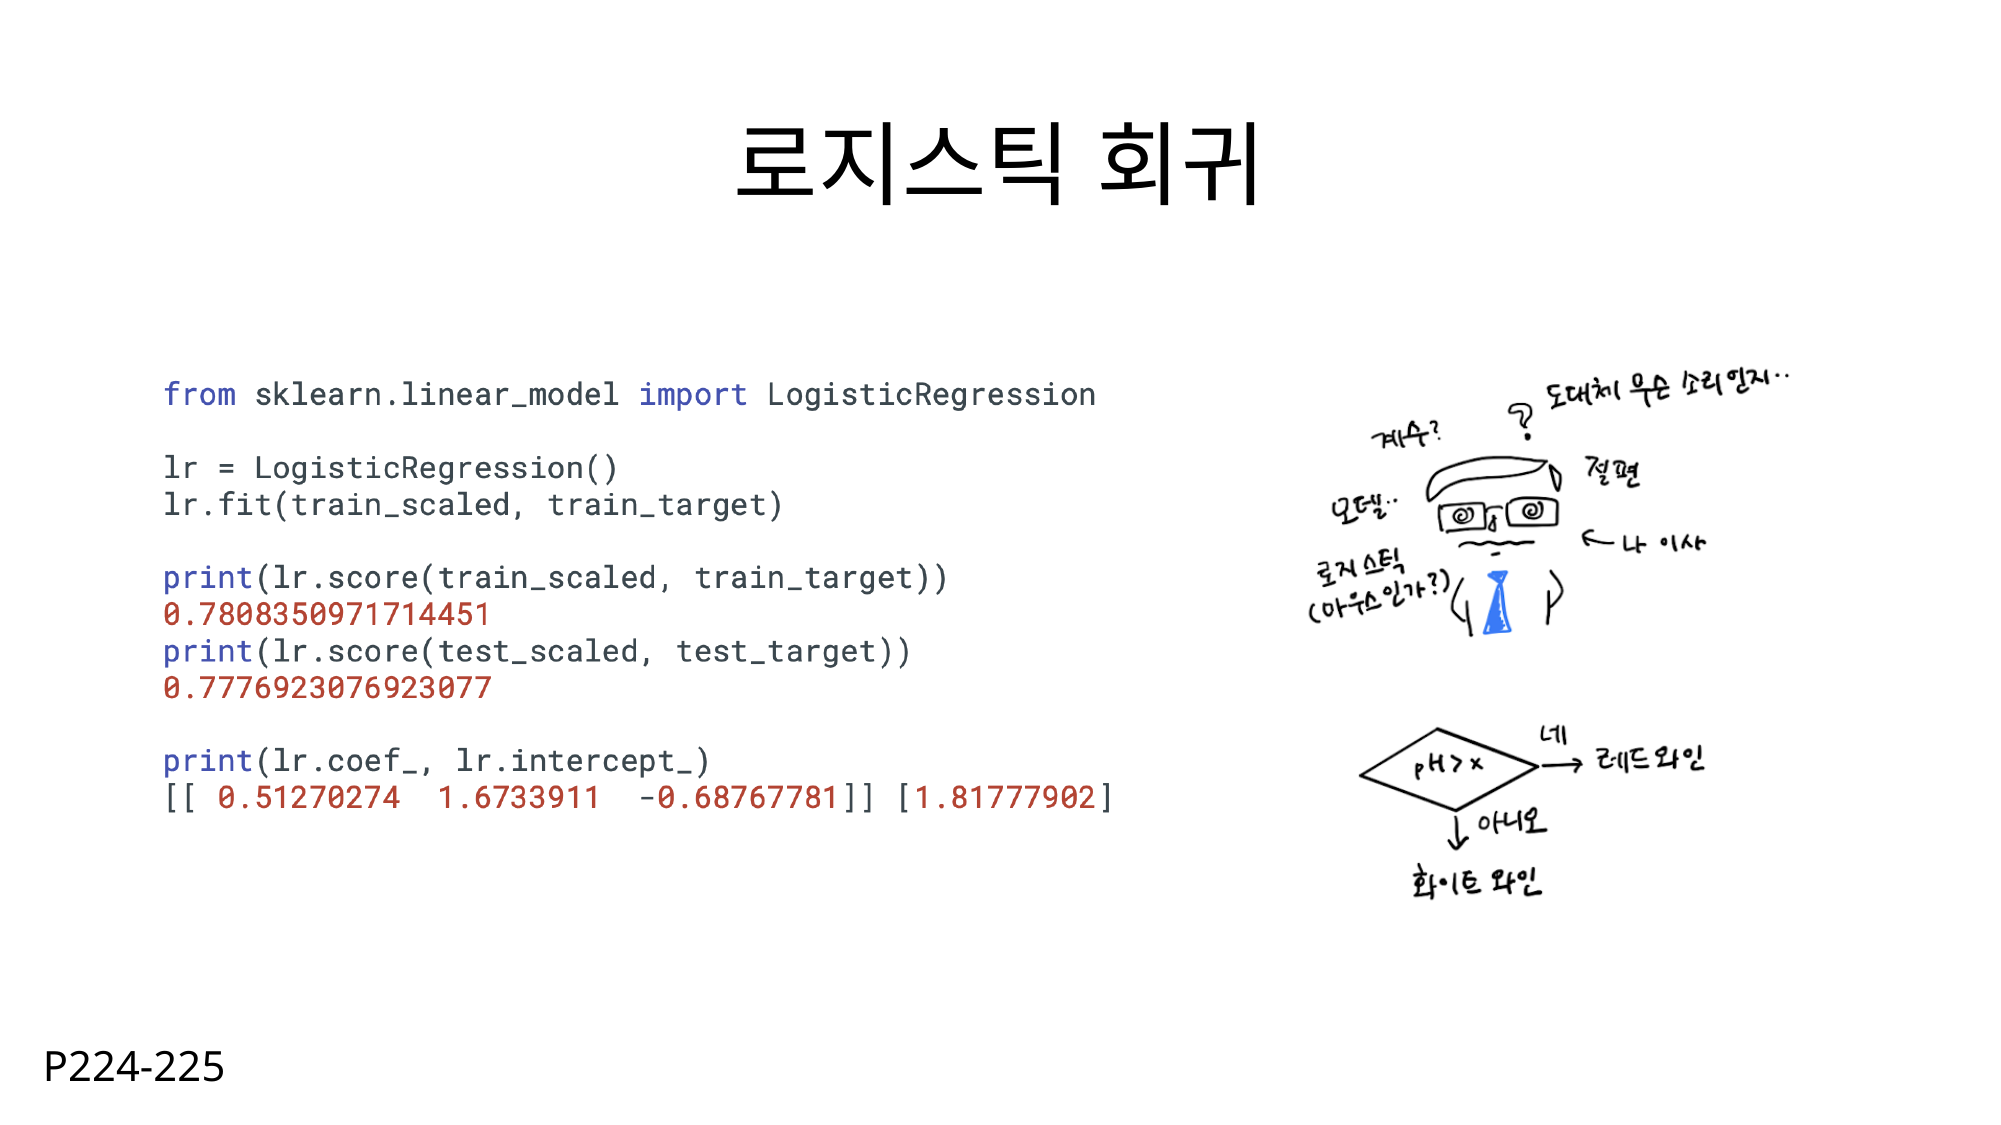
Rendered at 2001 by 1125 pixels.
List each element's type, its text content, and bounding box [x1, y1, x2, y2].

picture [1310, 689, 1770, 940]
picture [150, 361, 1155, 843]
text_box P224-225 [28, 1032, 241, 1098]
text_box 로지스틱 회귀 [137, 59, 1863, 278]
picture [1270, 310, 1830, 680]
